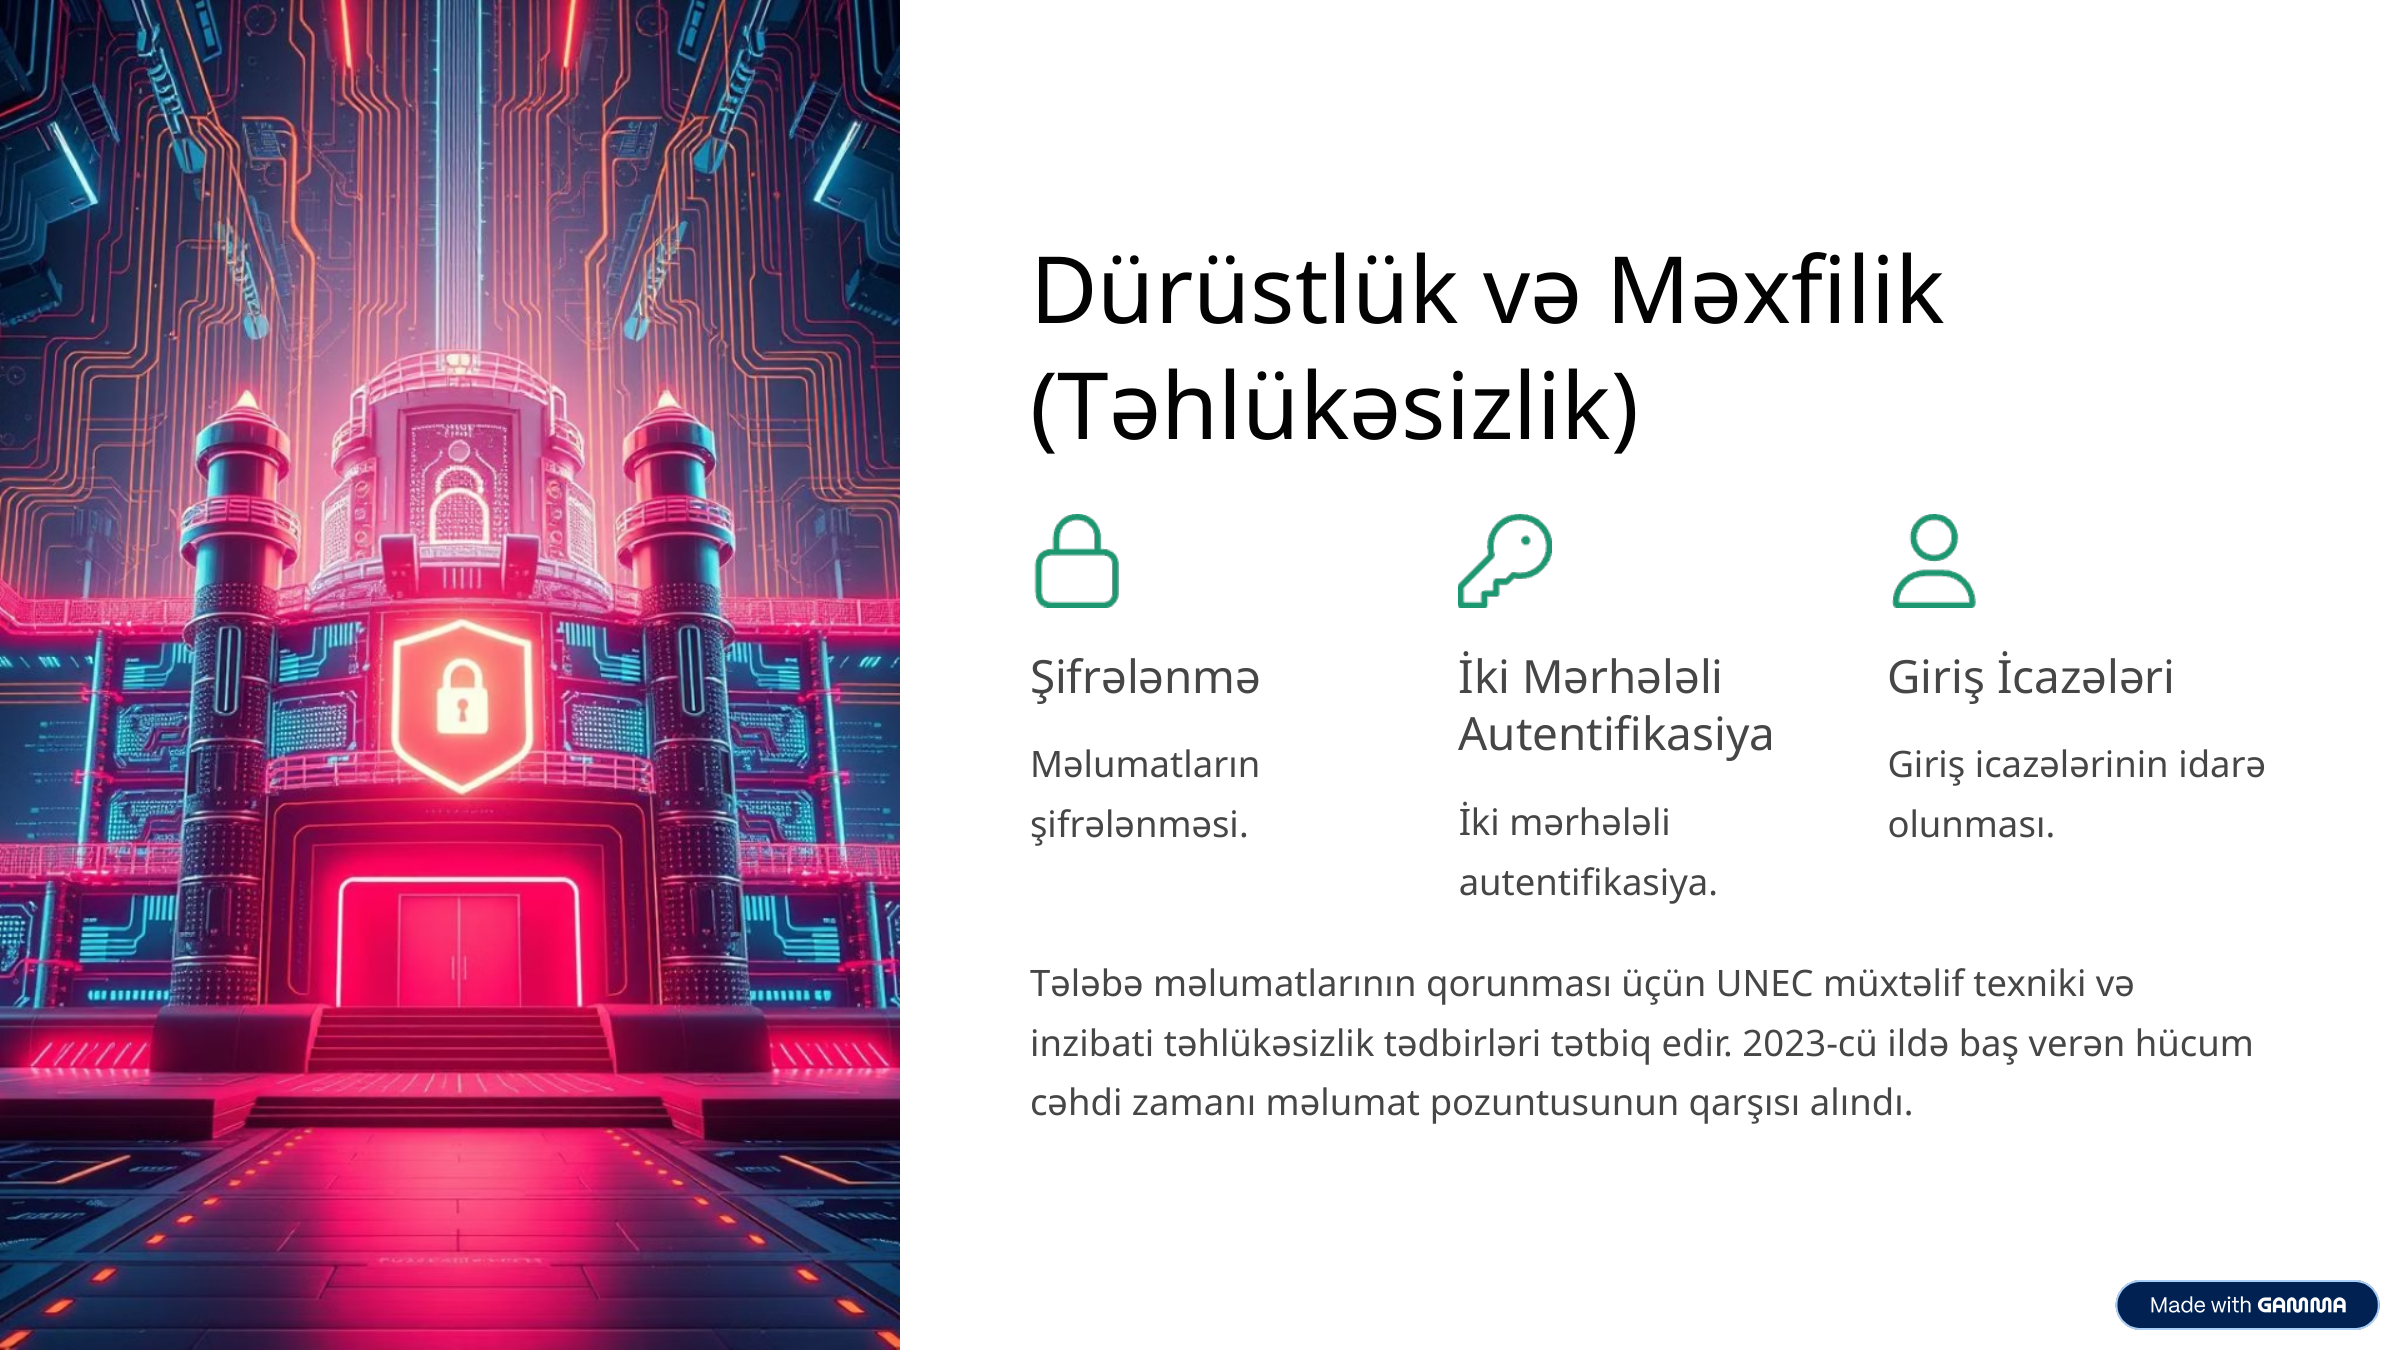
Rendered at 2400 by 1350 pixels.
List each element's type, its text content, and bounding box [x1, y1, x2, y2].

picture [2106, 1271, 2389, 1339]
text_box Dürüstlük və Məxfilik (Təhlükəsizlik) [1030, 226, 2270, 460]
text_box Giriş icazələrinin idarə olunması. [1887, 725, 2270, 845]
picture [1887, 514, 1981, 609]
picture [1030, 514, 1124, 609]
text_box Şifrələnmə [1030, 645, 1413, 704]
text_box İki Mərhələli Autentifikasiya [1458, 645, 1841, 762]
text_box Məlumatların şifrələnməsi. [1030, 725, 1413, 845]
text_box İki mərhələli autentifikasiya. [1458, 783, 1841, 903]
text_box Giriş İcazələri [1887, 645, 2270, 704]
picture [0, 0, 900, 1350]
text_box Tələbə məlumatlarının qorunması üçün UNEC müxtəlif texniki və inzibati təhlükəsizlik tədbirləri tətbiq edir. 2023-cü ildə baş verən hücum cəhdi zamanı məlumat pozuntusunun qarşısı alındı. [1030, 944, 2270, 1124]
picture [1458, 514, 1552, 609]
